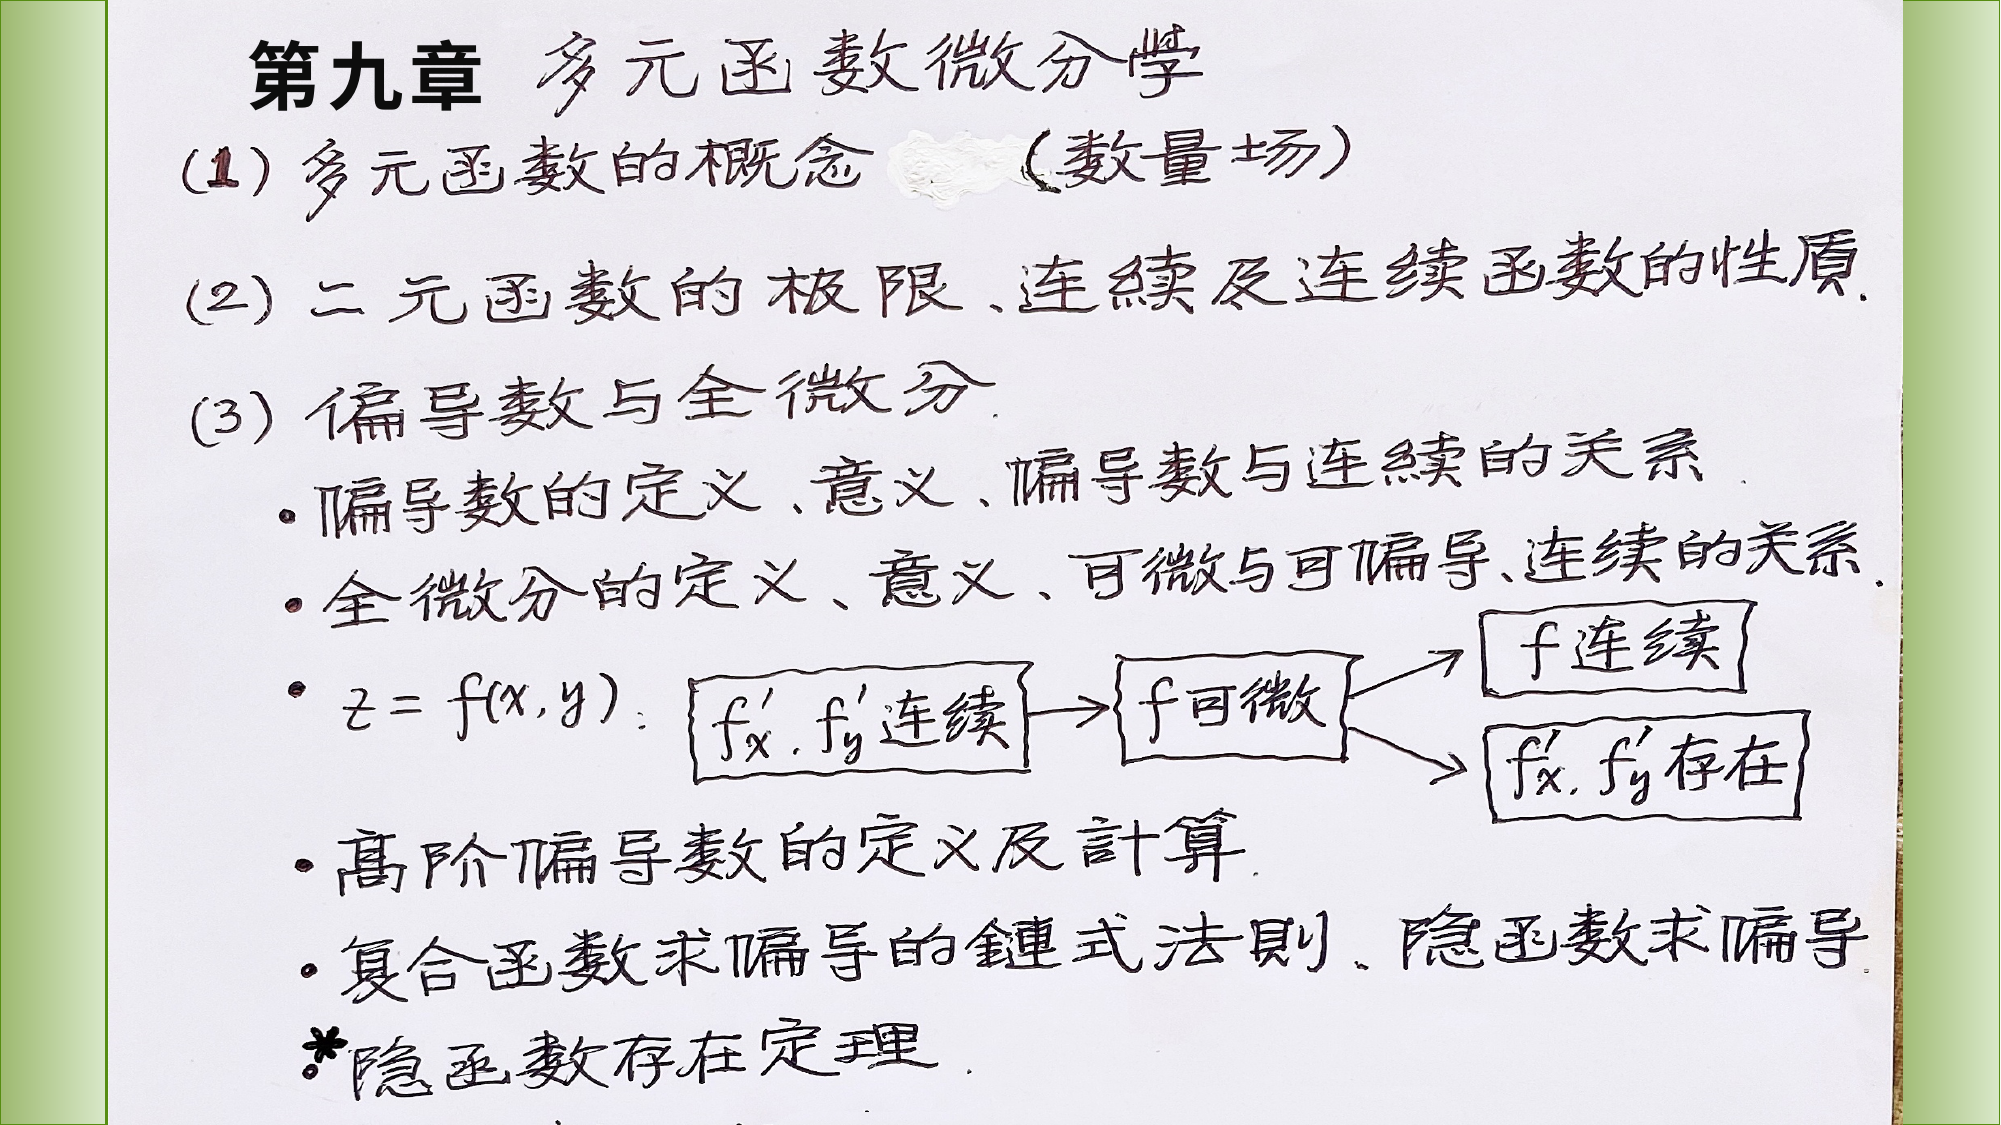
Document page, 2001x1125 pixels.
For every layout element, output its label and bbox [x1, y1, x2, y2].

text_box [1903, 0, 2000, 1125]
text_box [0, 0, 108, 1125]
picture [109, 0, 1903, 1125]
